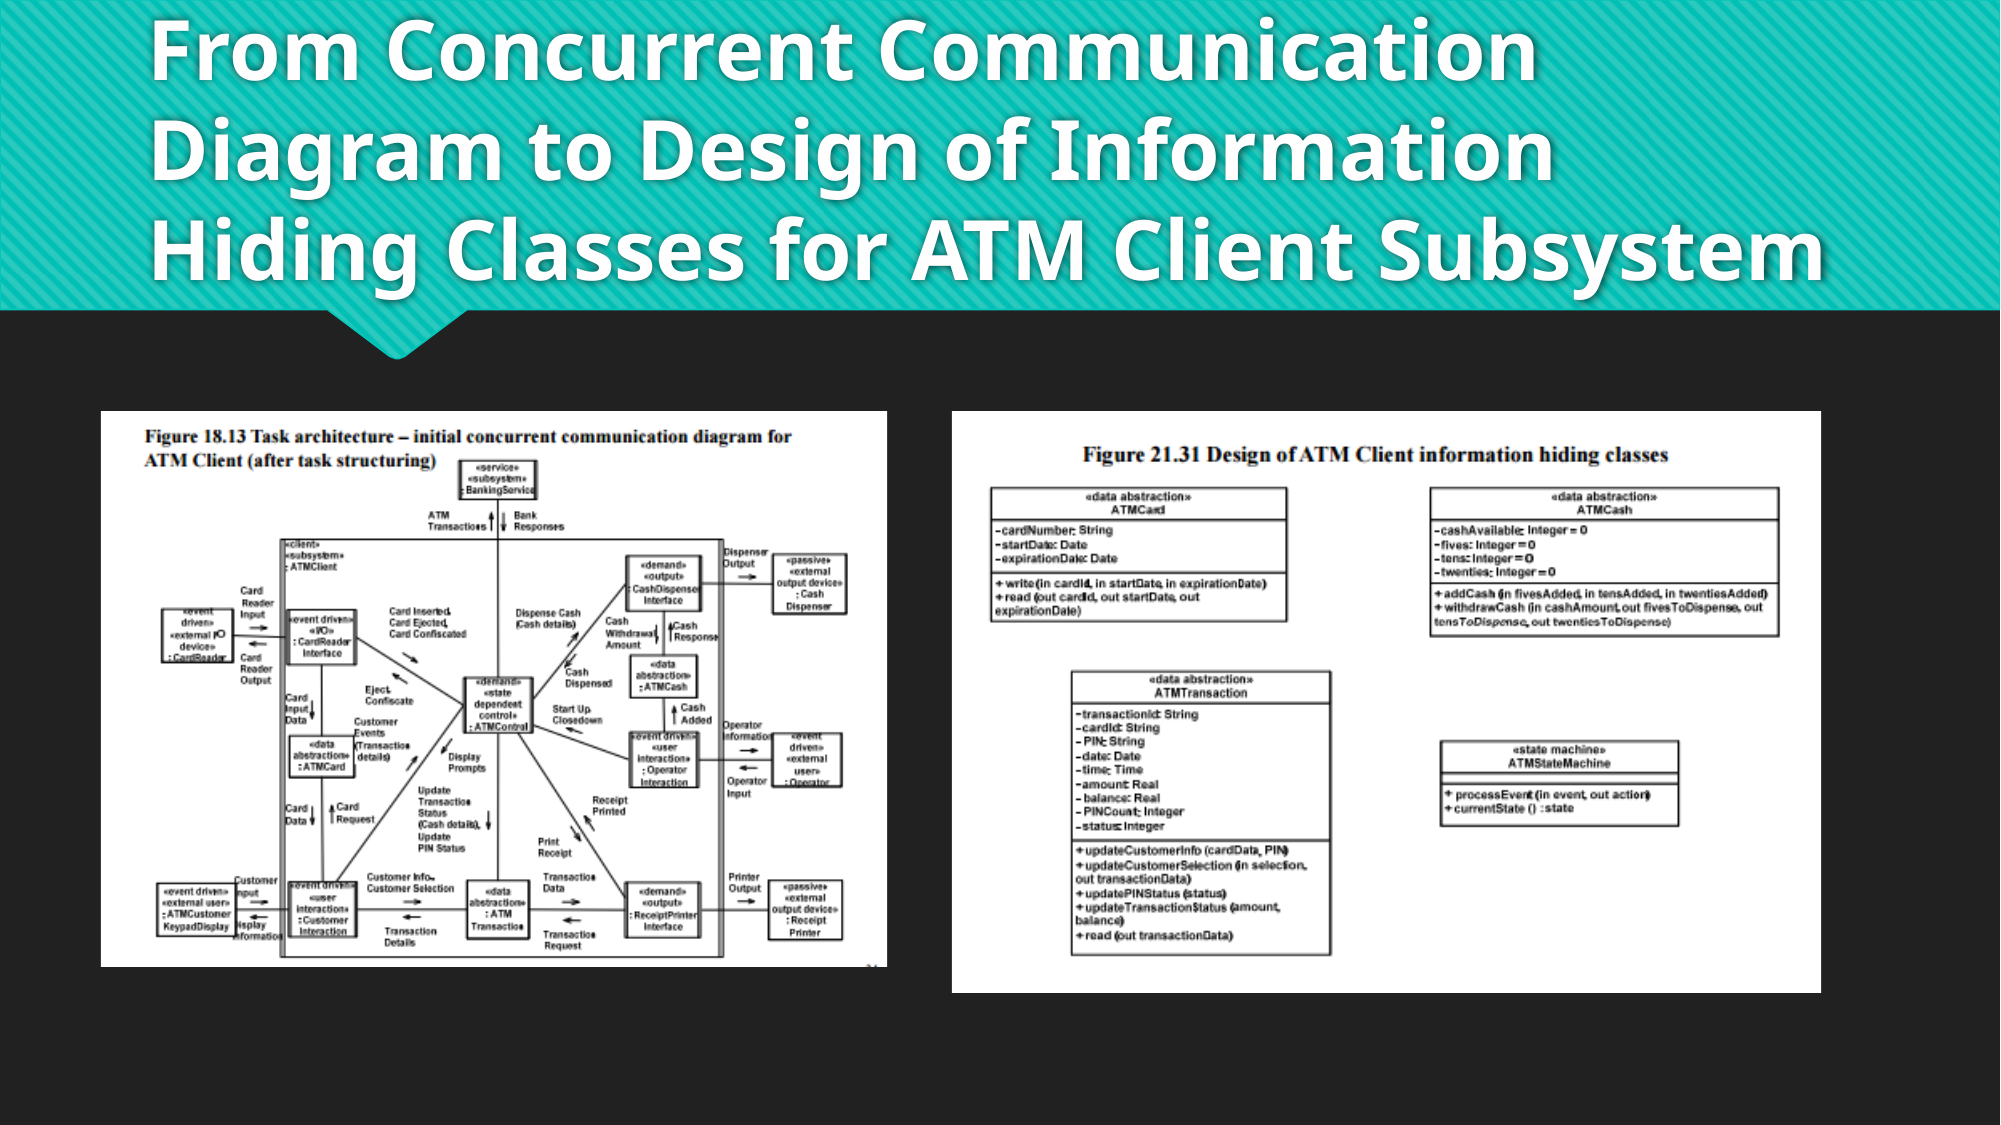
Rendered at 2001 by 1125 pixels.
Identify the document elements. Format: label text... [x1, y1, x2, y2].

picture [100, 411, 888, 967]
picture [951, 411, 1822, 993]
title From Concurrent Communication Diagram to Design of Information Hiding Classes for ATM Client Subsystem [132, 145, 1868, 305]
